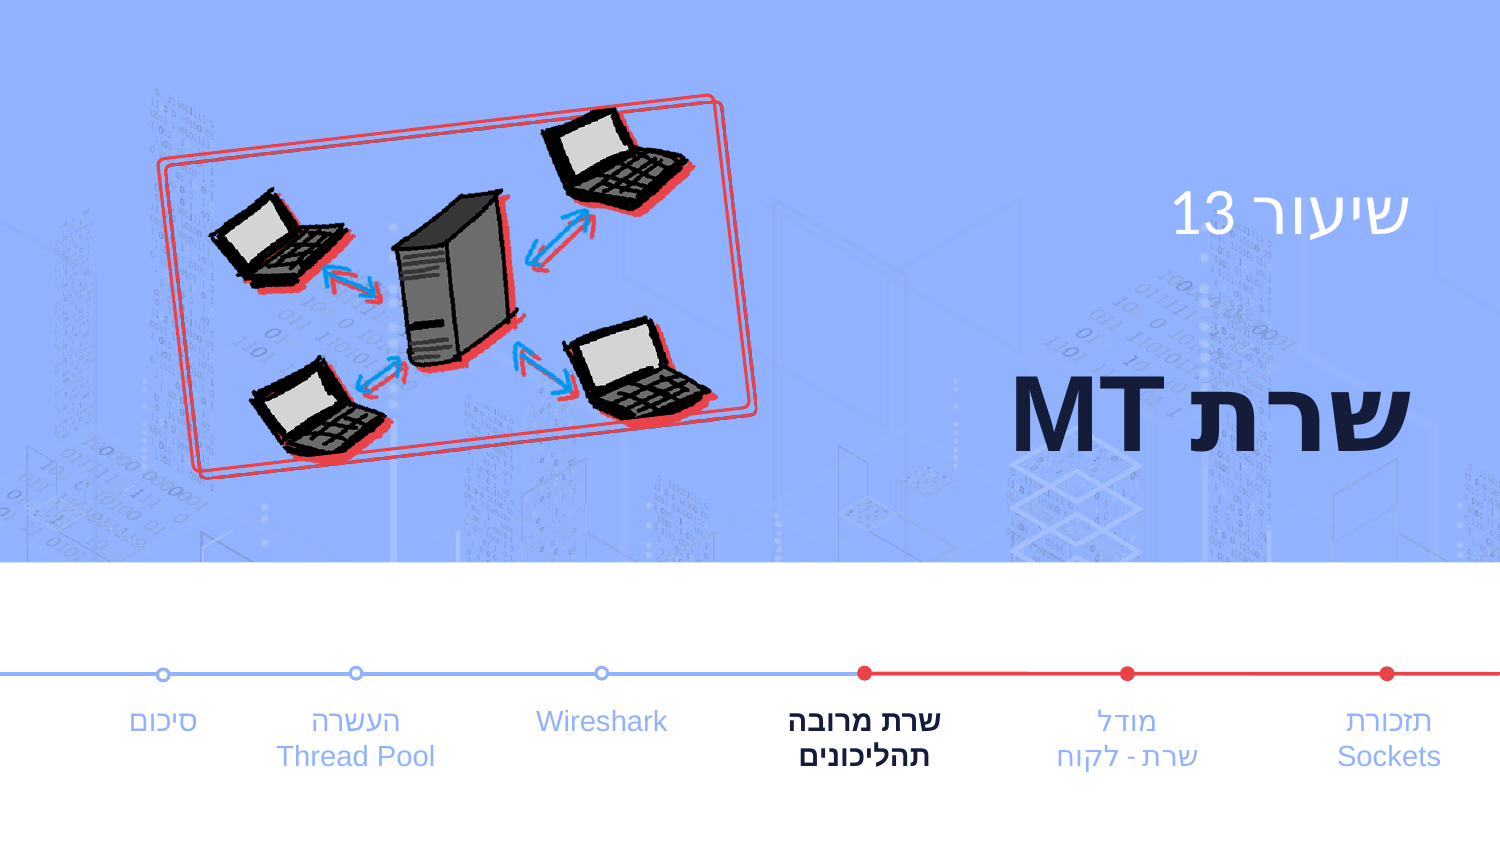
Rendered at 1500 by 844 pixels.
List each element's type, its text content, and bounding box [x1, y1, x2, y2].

text_box [595, 667, 608, 680]
text_box Wireshark [514, 702, 689, 759]
text_box שרת מרובה תהליכונים [777, 702, 952, 759]
title שרת MT [590, 233, 1412, 473]
text_box סיכום [82, 702, 244, 760]
text_box [350, 667, 362, 680]
text_box [1122, 667, 1133, 671]
text_box [858, 667, 870, 680]
text_box העשרה Thread Pool [268, 702, 444, 759]
subtitle מודל שרת - לקוח [1046, 702, 1209, 760]
text_box [1381, 667, 1393, 671]
text_box תזכורת Sockets [1308, 702, 1471, 760]
text_box [157, 669, 170, 681]
subtitle שיעור 13 [739, 167, 1412, 221]
picture [160, 98, 746, 469]
list דיברנו על בעיית ה-data race שעשויה לקרות כאשר כמה ת'רדים ניגשים למשאב משותף. הזכרנו כמה דרכים לפתרון הבעיה, ובעיקר התמקדנו ב"מניעה הדדית" ("mutual exclusion"), כלומר להגביל את הגישה למשאב המשותף ככה שרק ת'רד אחד ייגש אל המשאב ברגע נתון. אבל... בעקבות השימוש במנעולים נולדו לנו סוג חדש של בעיות – בעיות סנכרון כגון deadlock, starvation, livelock שמהן צריך להיזהר. היום נראה איך החומר של 3 השיעורים האחרונים עוזר לנו לבנות מערכת שתוכל לספק שירות בצורה יעילה ולשפר את חווית המשתמש. [0, 0, 1500, 562]
